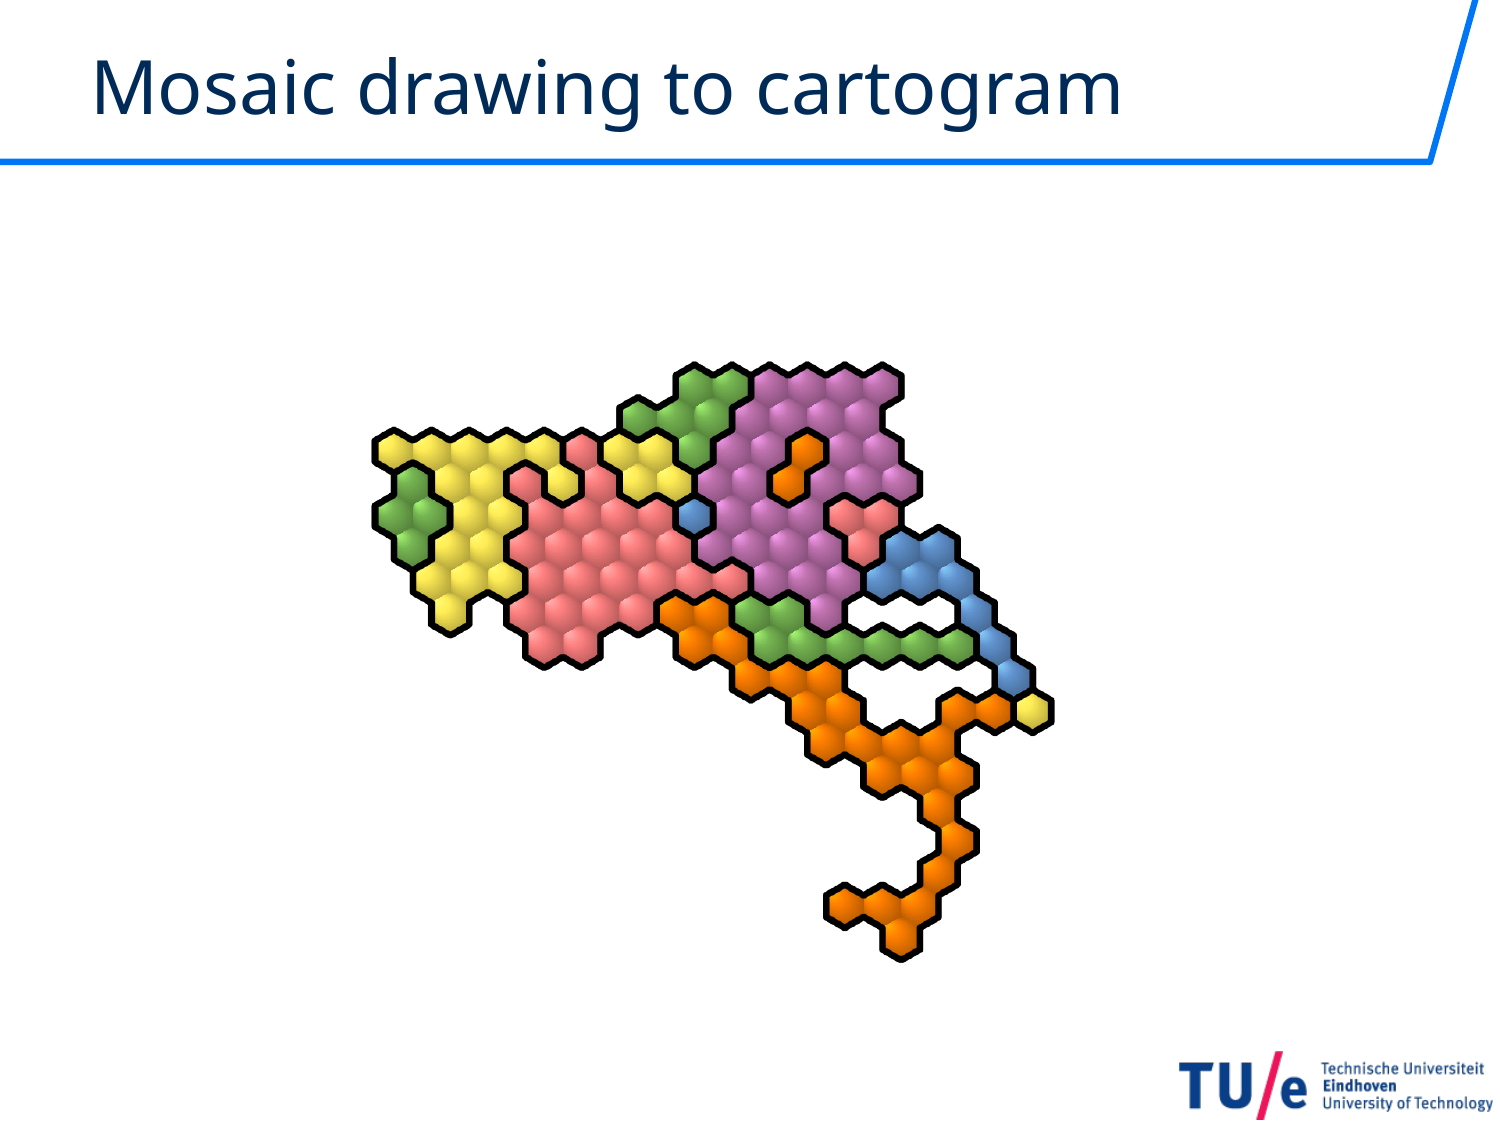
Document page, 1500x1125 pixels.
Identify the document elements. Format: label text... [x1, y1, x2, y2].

title Mosaic drawing to cartogram [74, 30, 1468, 138]
picture [1179, 1051, 1493, 1120]
picture [371, 361, 1055, 964]
